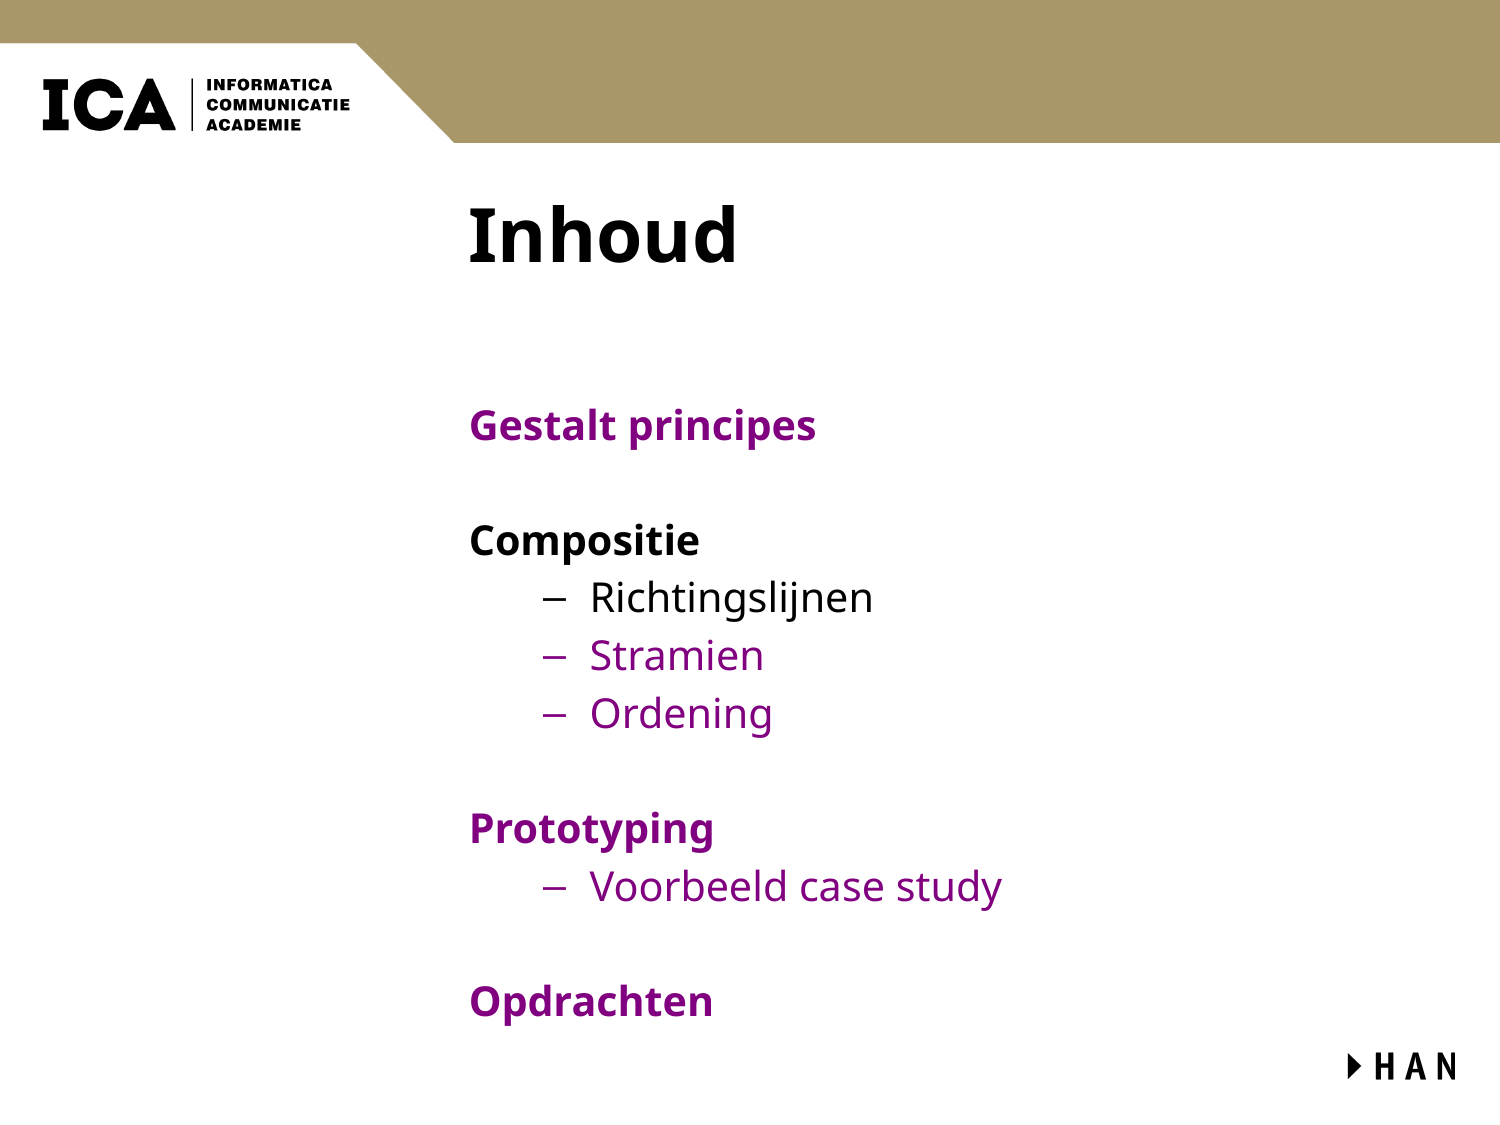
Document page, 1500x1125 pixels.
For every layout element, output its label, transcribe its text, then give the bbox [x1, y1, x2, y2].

list Gestalt principes Compositie Richtingslijnen Stramien Ordening Prototyping Voorbeeld case study Opdrachten [453, 391, 1455, 1040]
title Inhoud [453, 179, 1455, 287]
